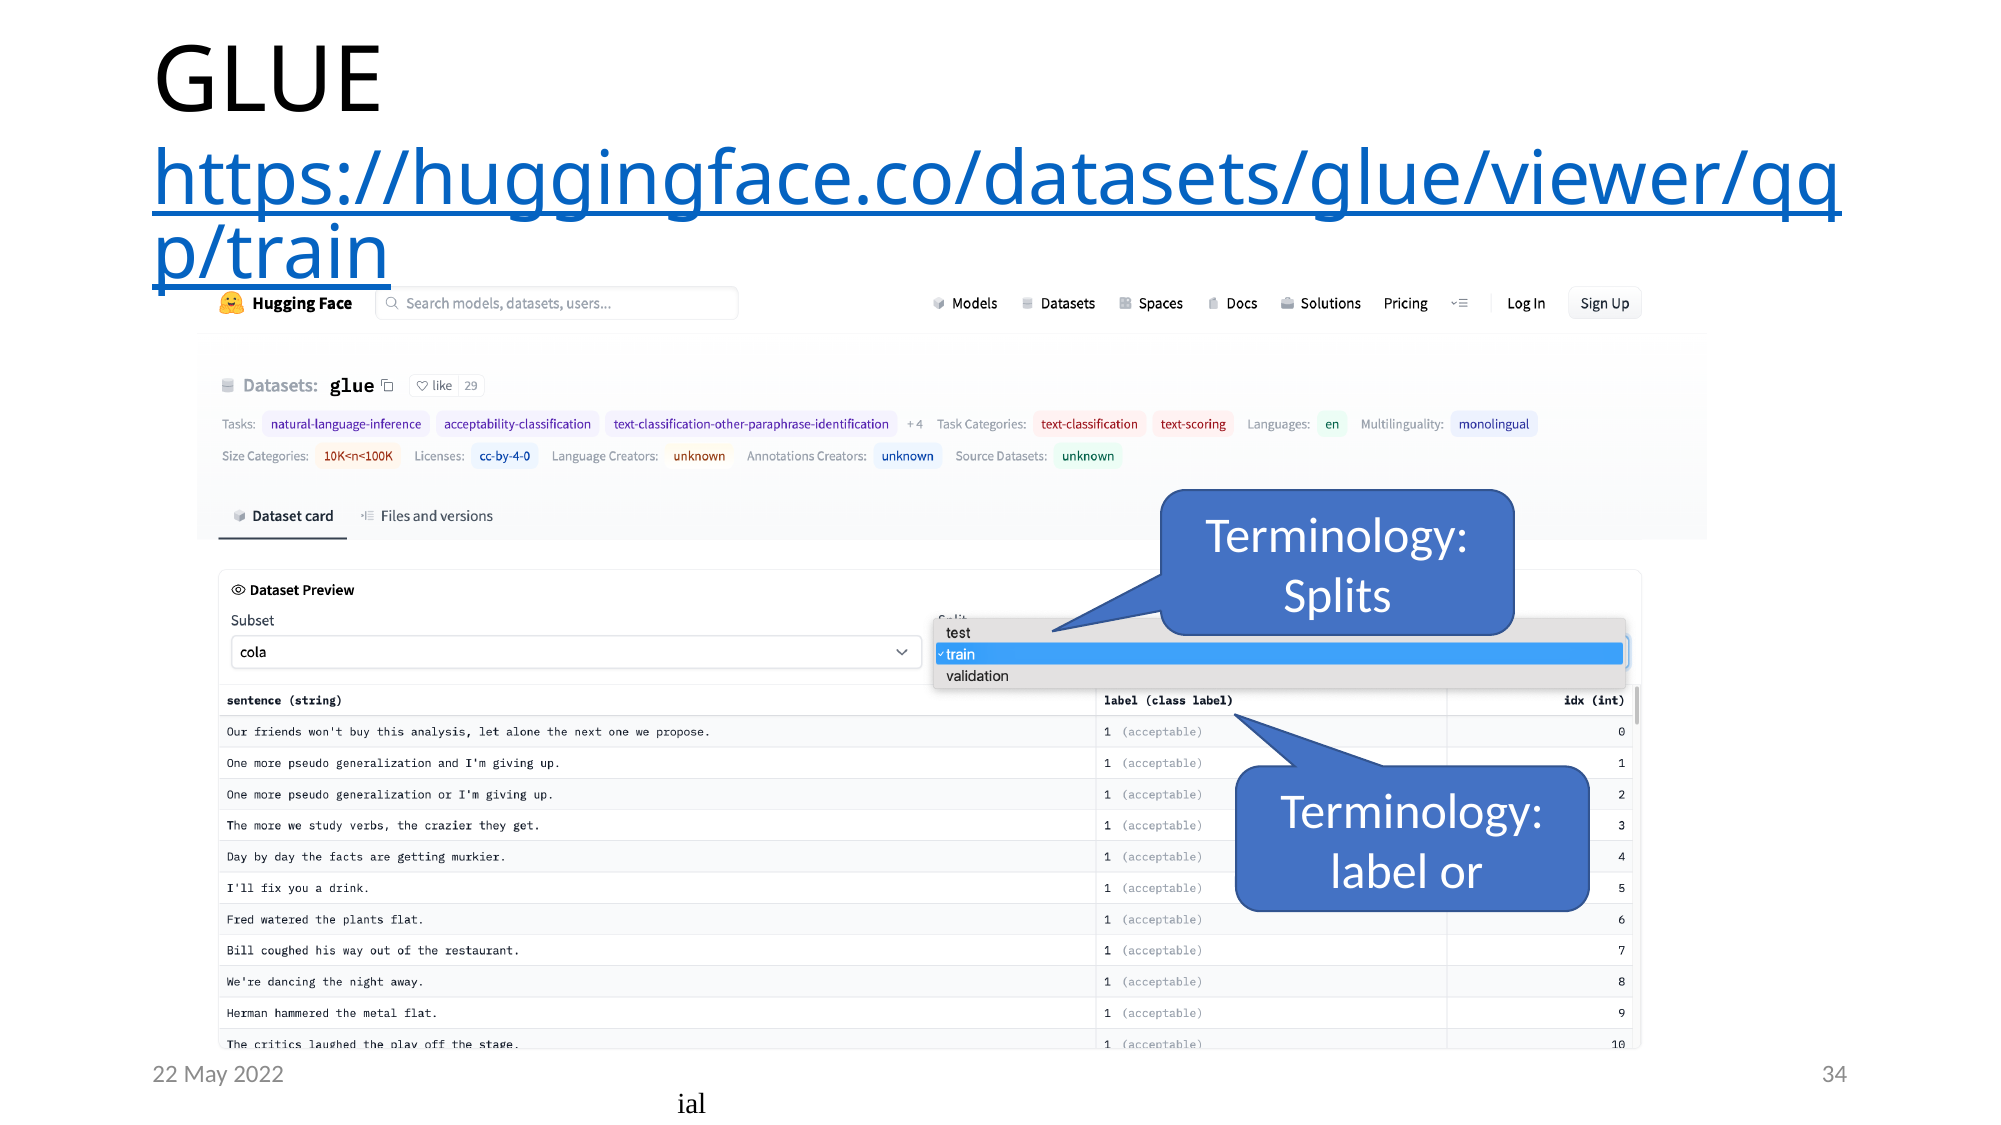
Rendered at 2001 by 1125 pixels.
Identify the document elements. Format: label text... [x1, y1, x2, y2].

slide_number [137, 1042, 588, 1103]
title GLUE https://huggingface.co/datasets/glue/viewer/qqp/train [137, 59, 1863, 278]
footer https://github.com/kwchurch/ACL2022_deepnets_tutorial [662, 1092, 1338, 1103]
slide_number 34 [1412, 1042, 1863, 1103]
picture [197, 274, 1707, 1092]
